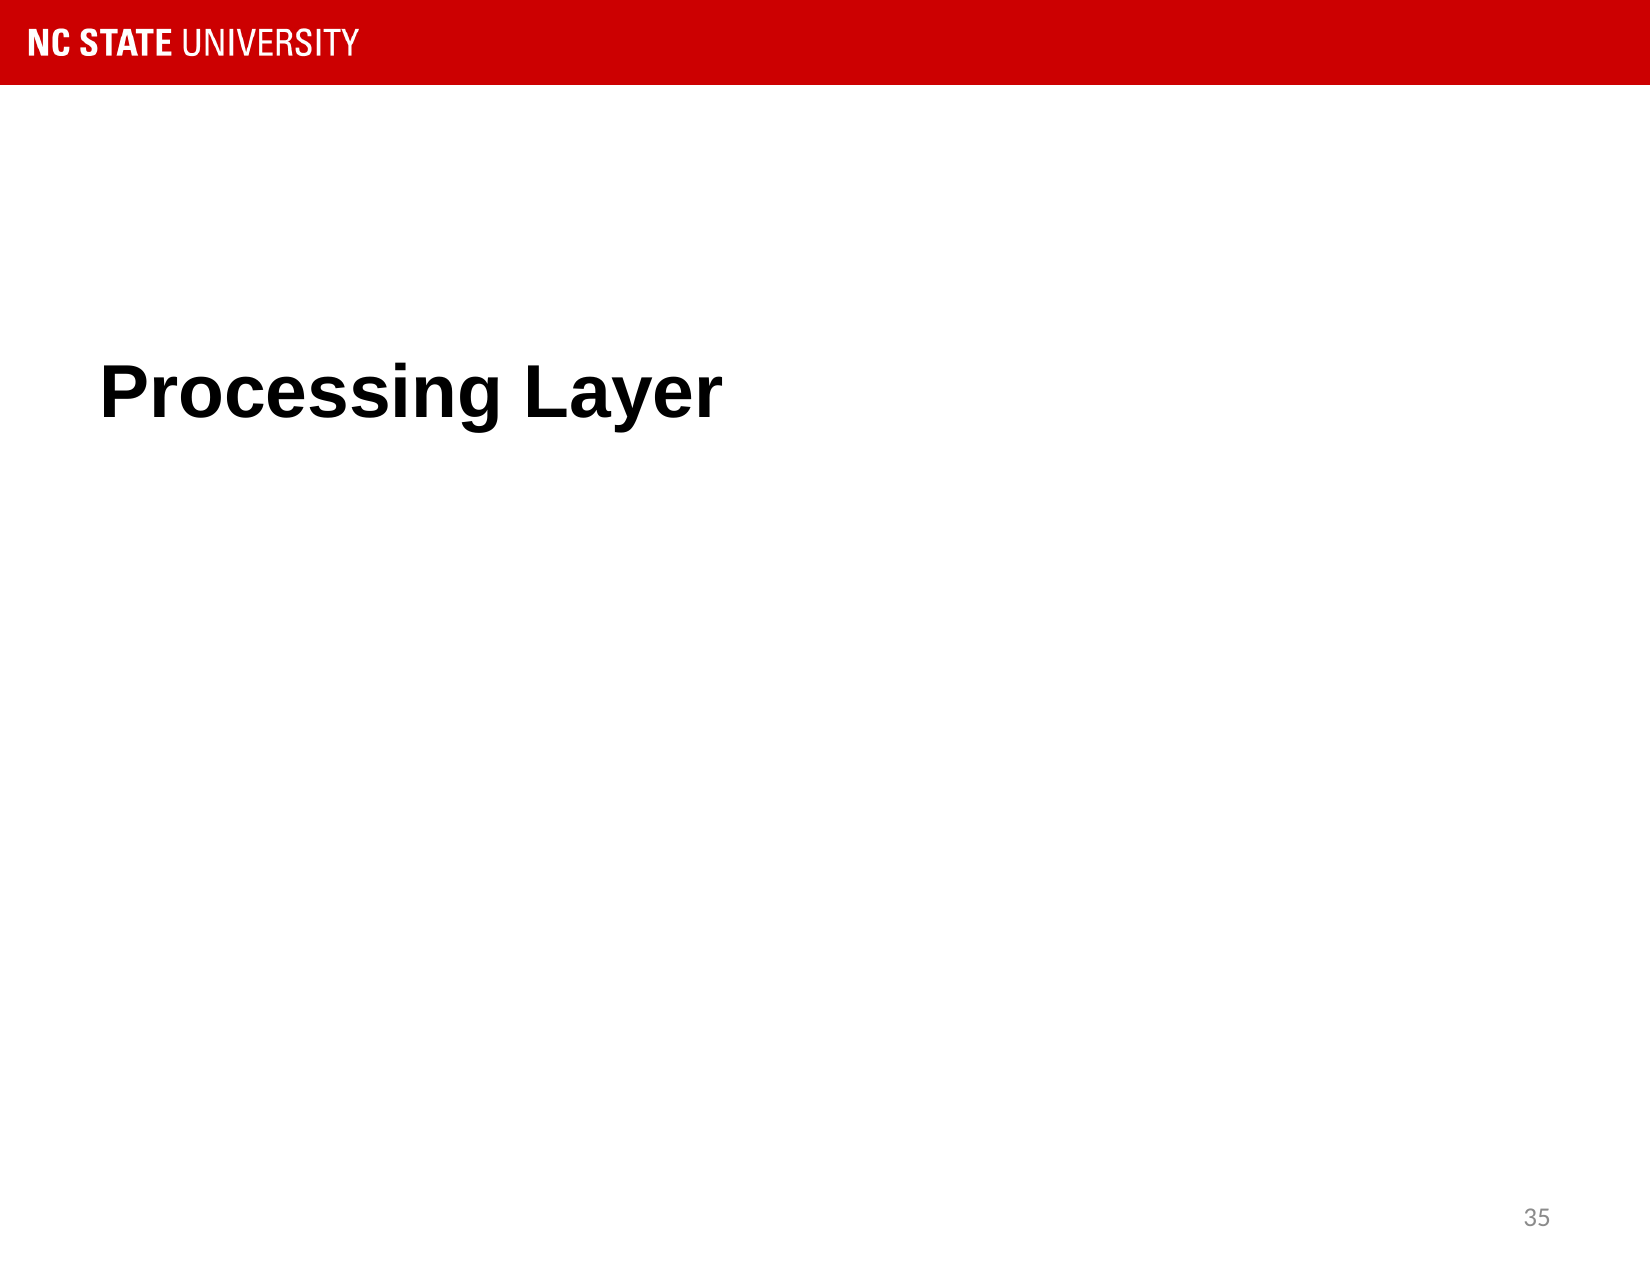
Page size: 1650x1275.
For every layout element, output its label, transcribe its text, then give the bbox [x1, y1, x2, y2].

slide_number 35 [1182, 1181, 1568, 1250]
picture [0, 0, 1650, 85]
title Processing Layer [82, 167, 1067, 609]
